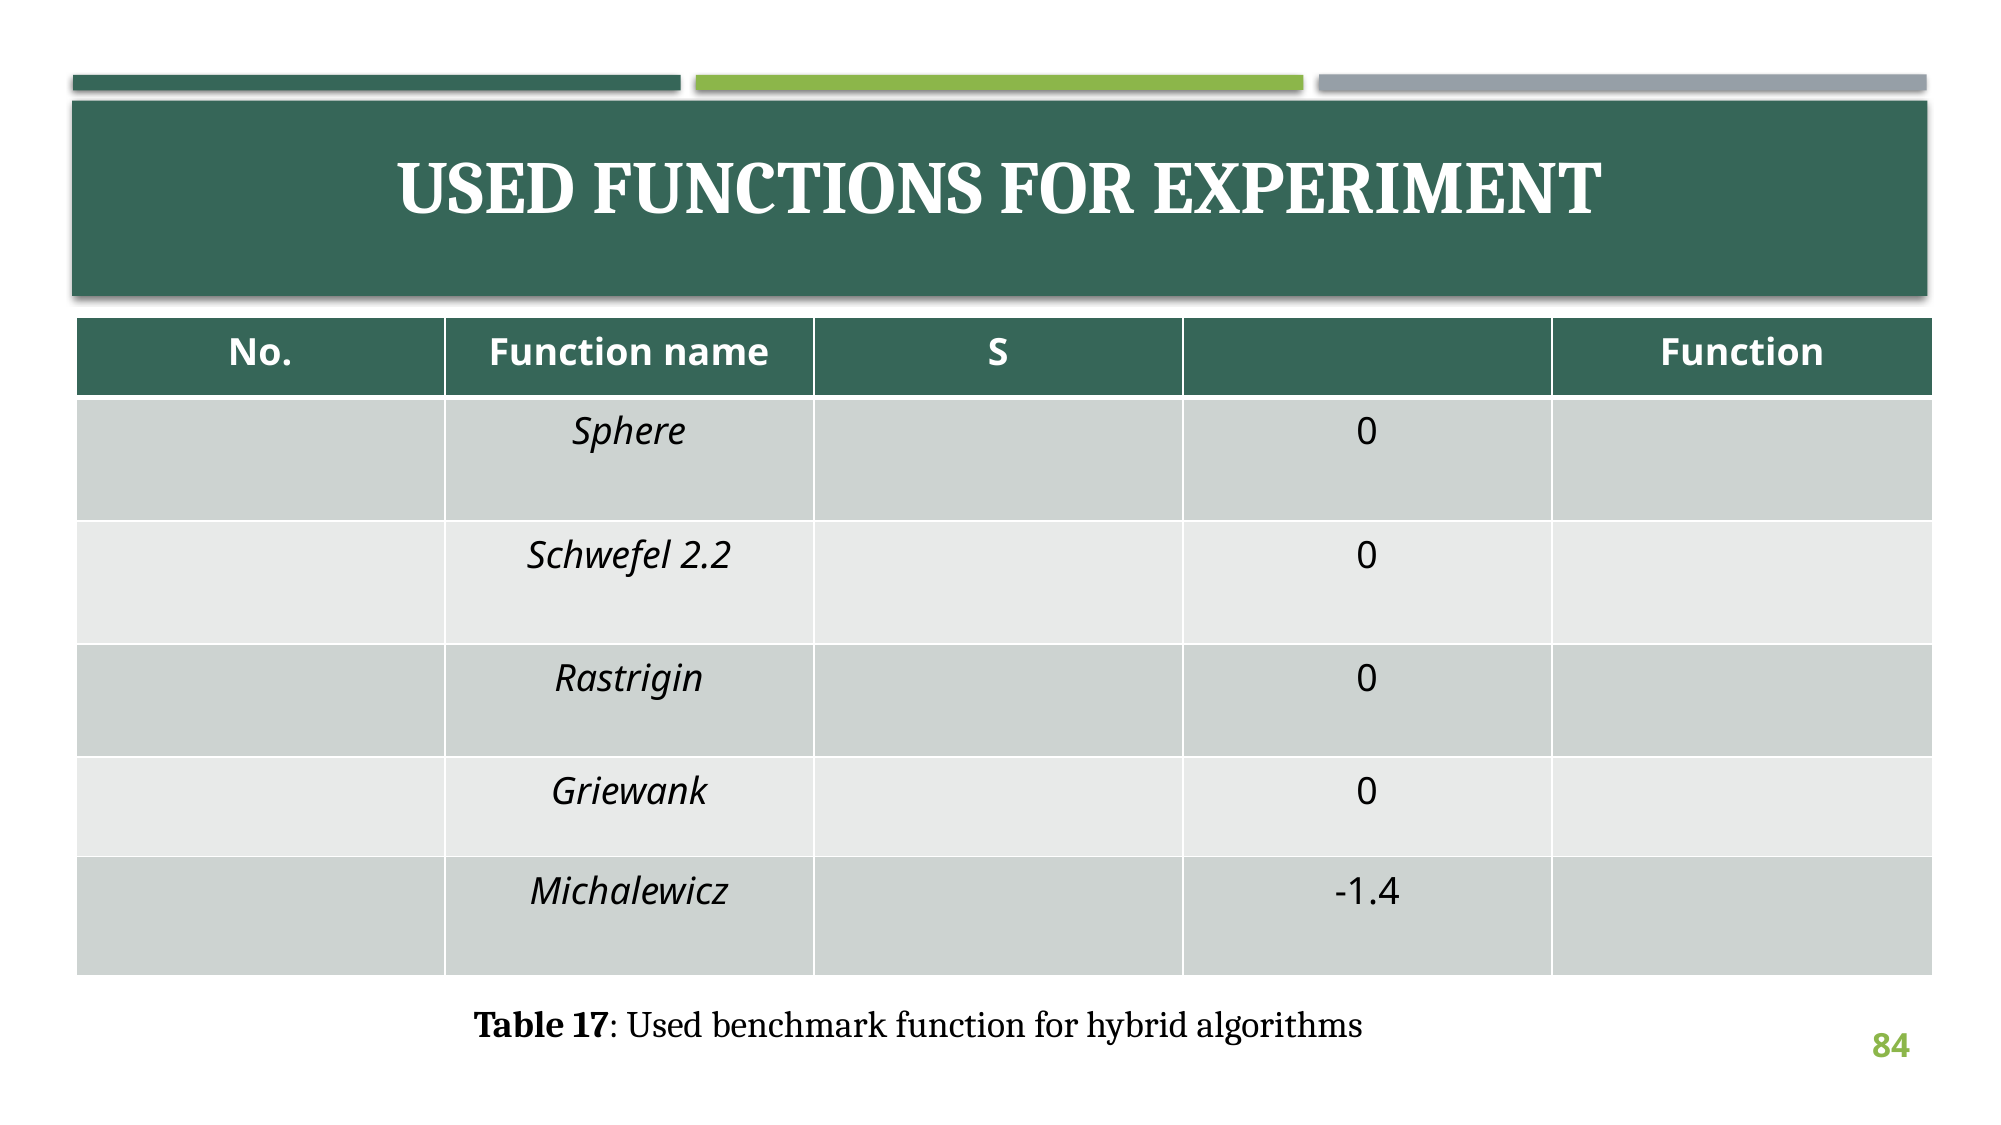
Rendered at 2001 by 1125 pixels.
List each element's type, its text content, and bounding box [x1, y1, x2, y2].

title Used Functions for experiment [95, 69, 1905, 236]
slide_number 84 [1752, 1014, 1925, 1075]
text_box Table 17: Used benchmark function for hybrid algorithms [418, 992, 1419, 1052]
